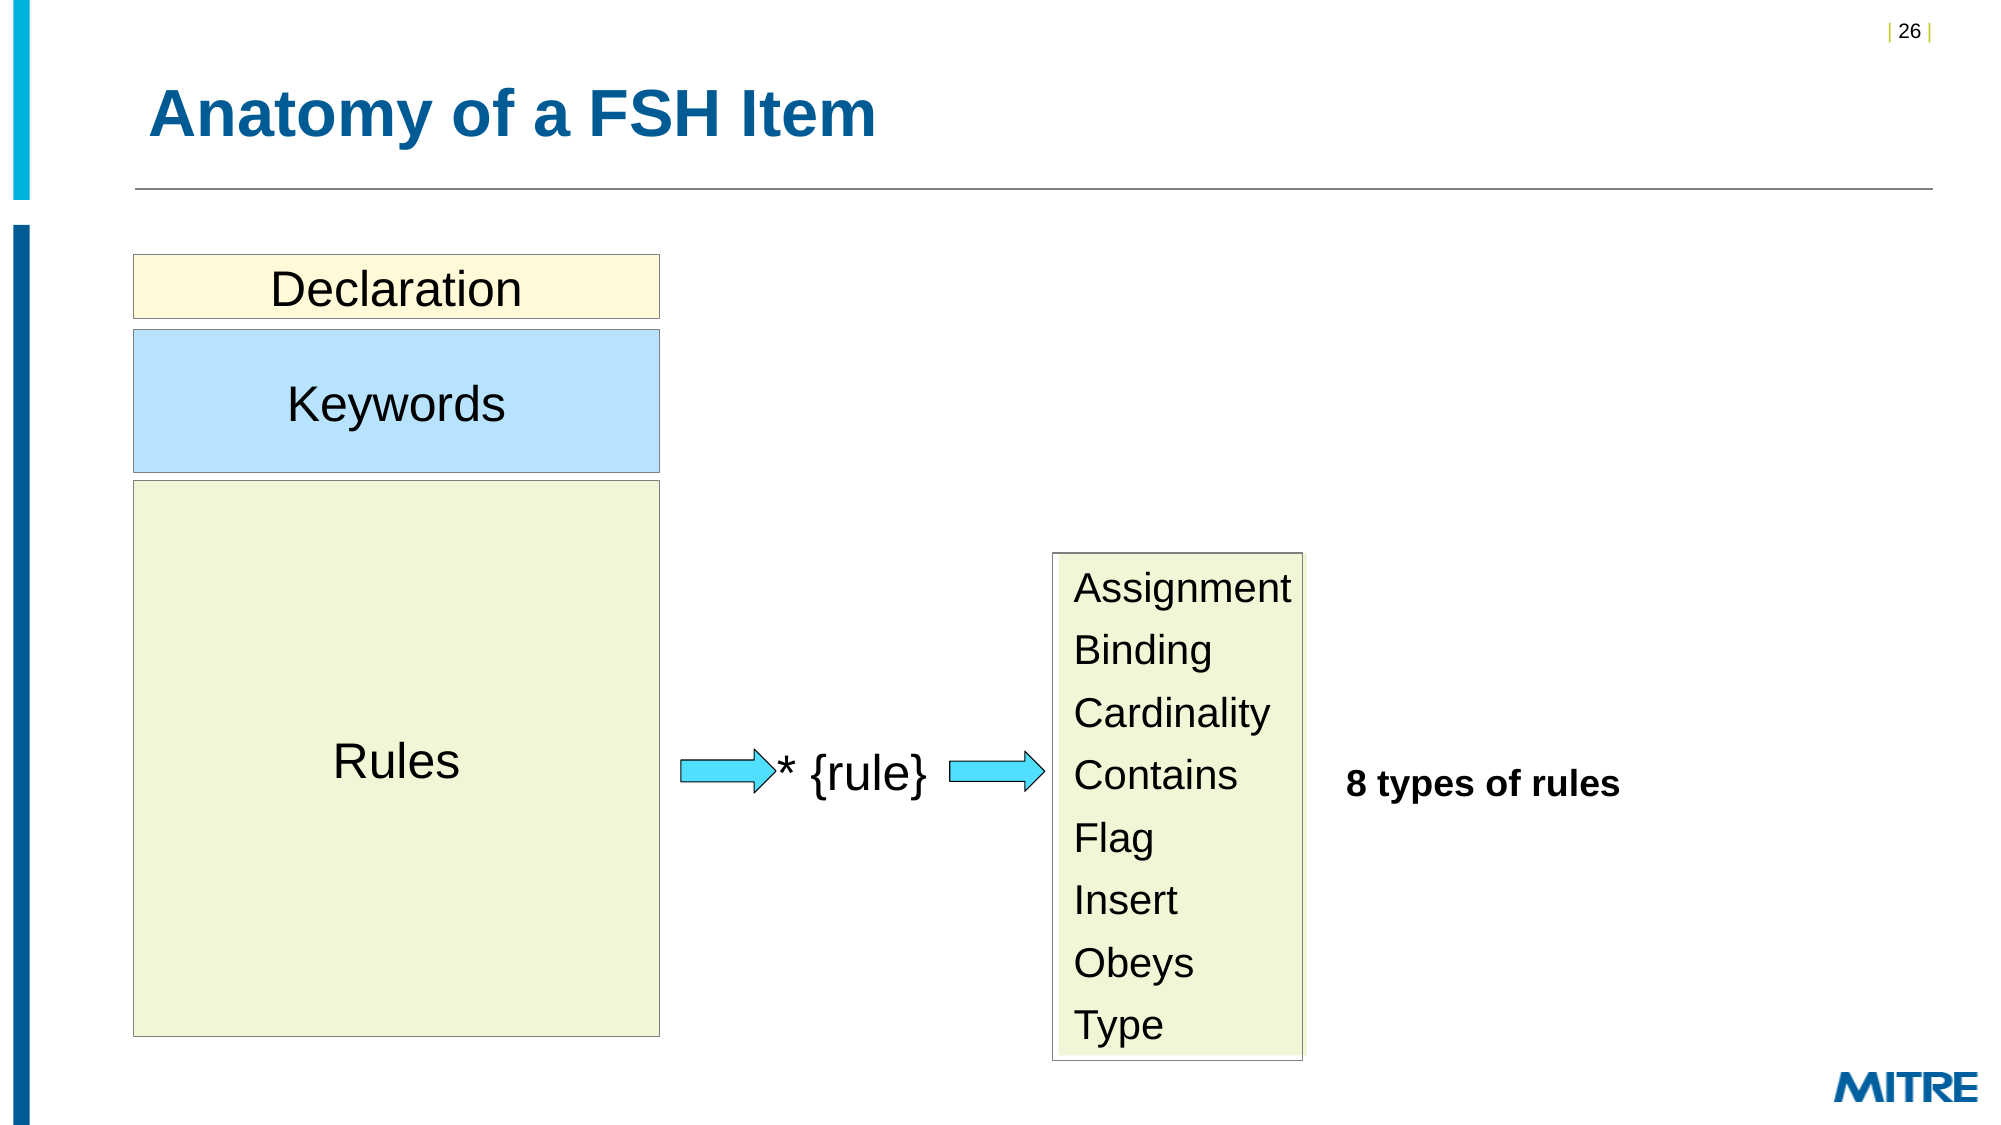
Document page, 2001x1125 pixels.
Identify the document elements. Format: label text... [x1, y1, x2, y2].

text_box [947, 749, 1048, 794]
text_box Rules [131, 479, 662, 1039]
picture [1834, 1069, 1981, 1109]
text_box Declaration [131, 252, 662, 320]
text_box Keywords [131, 327, 662, 475]
text_box * {rule} [762, 733, 955, 808]
text_box 8 types of rules [1331, 751, 1637, 811]
text_box [1050, 551, 1305, 1062]
text_box [678, 747, 779, 795]
title Anatomy of a FSH Item [133, 45, 1934, 188]
